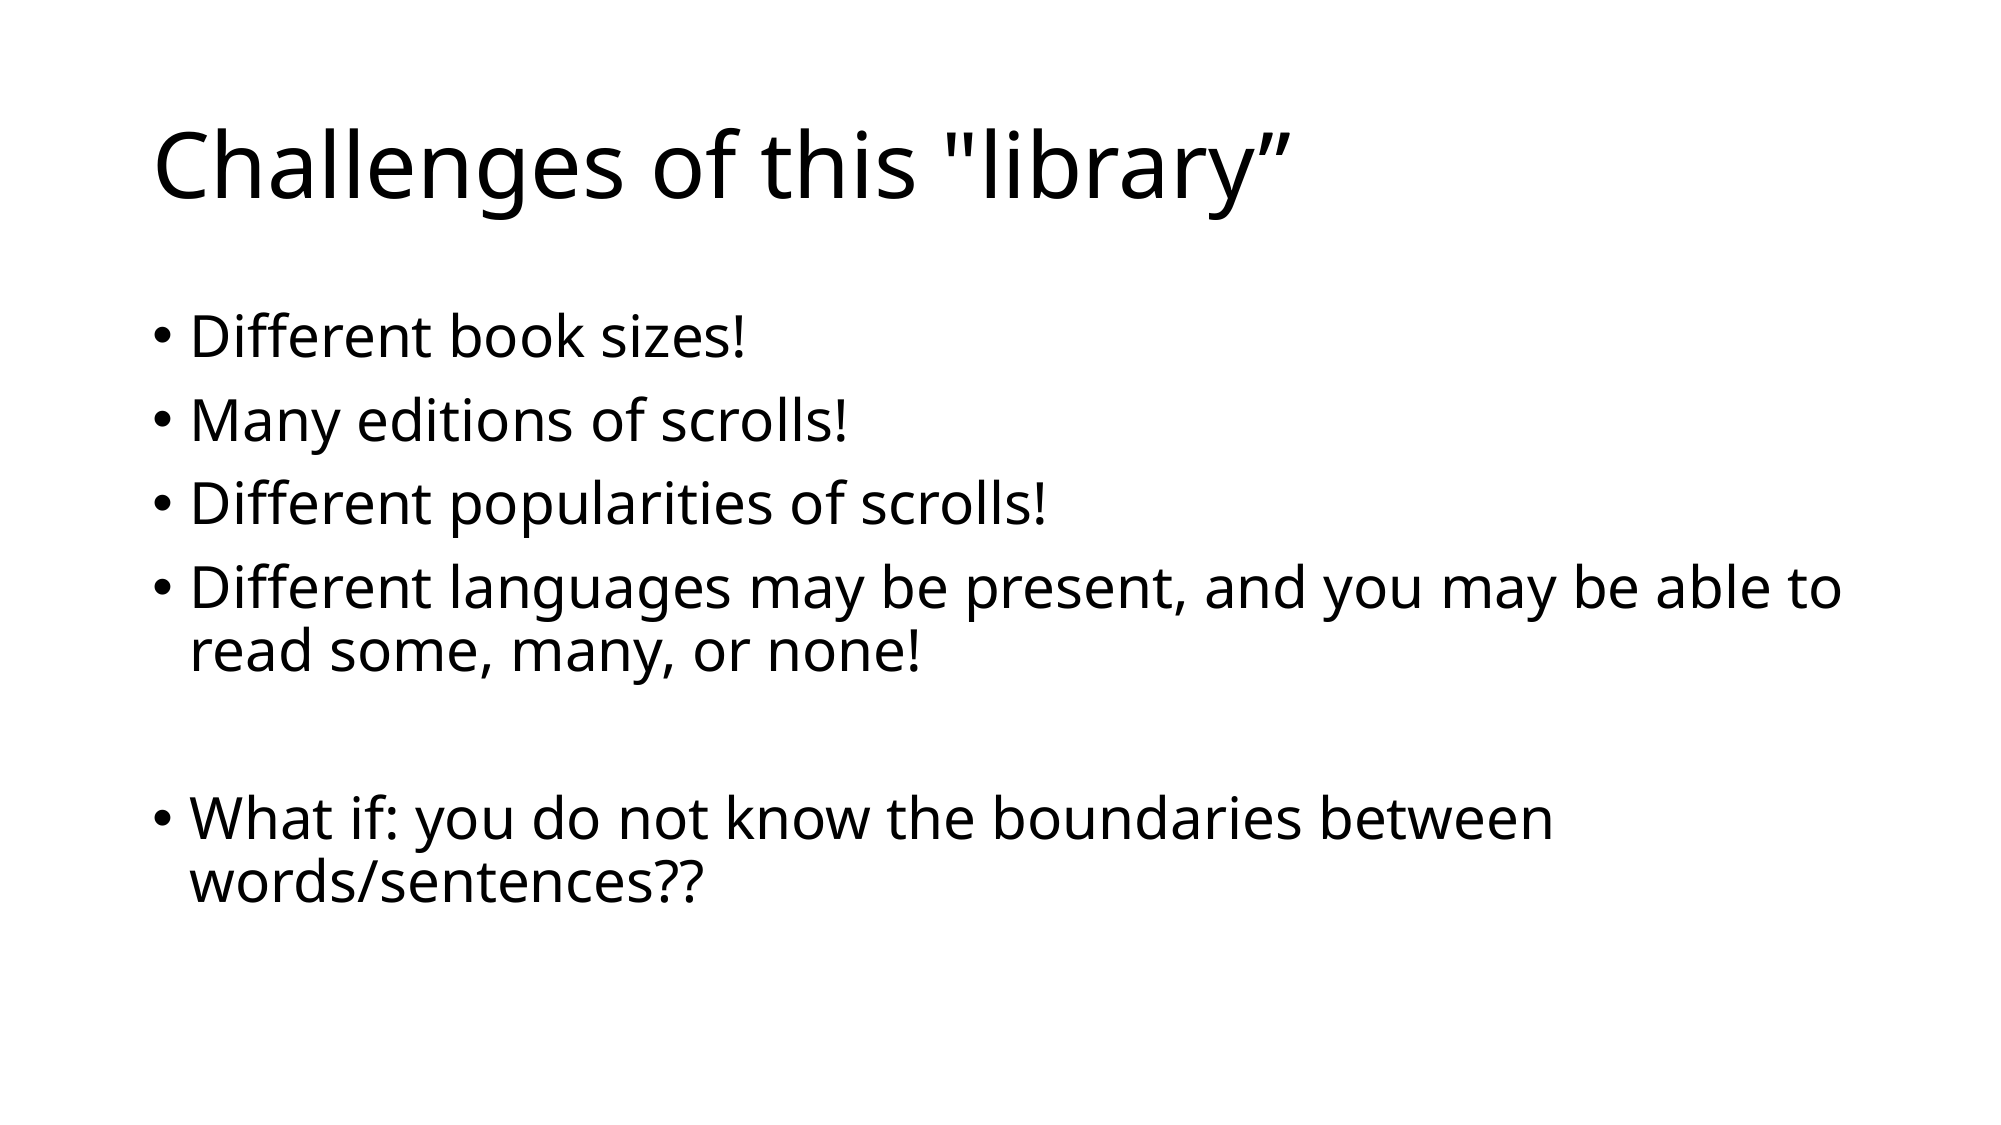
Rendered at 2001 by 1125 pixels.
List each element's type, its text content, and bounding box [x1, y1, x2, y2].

list Different book sizes! Many editions of scrolls! Different popularities of scrolls! Different languages may be present, and you may be able to read some, many, or none! What if: you do not know the boundaries between words/sentences?? [137, 299, 1863, 1014]
title Challenges of this "library” [137, 59, 1863, 278]
